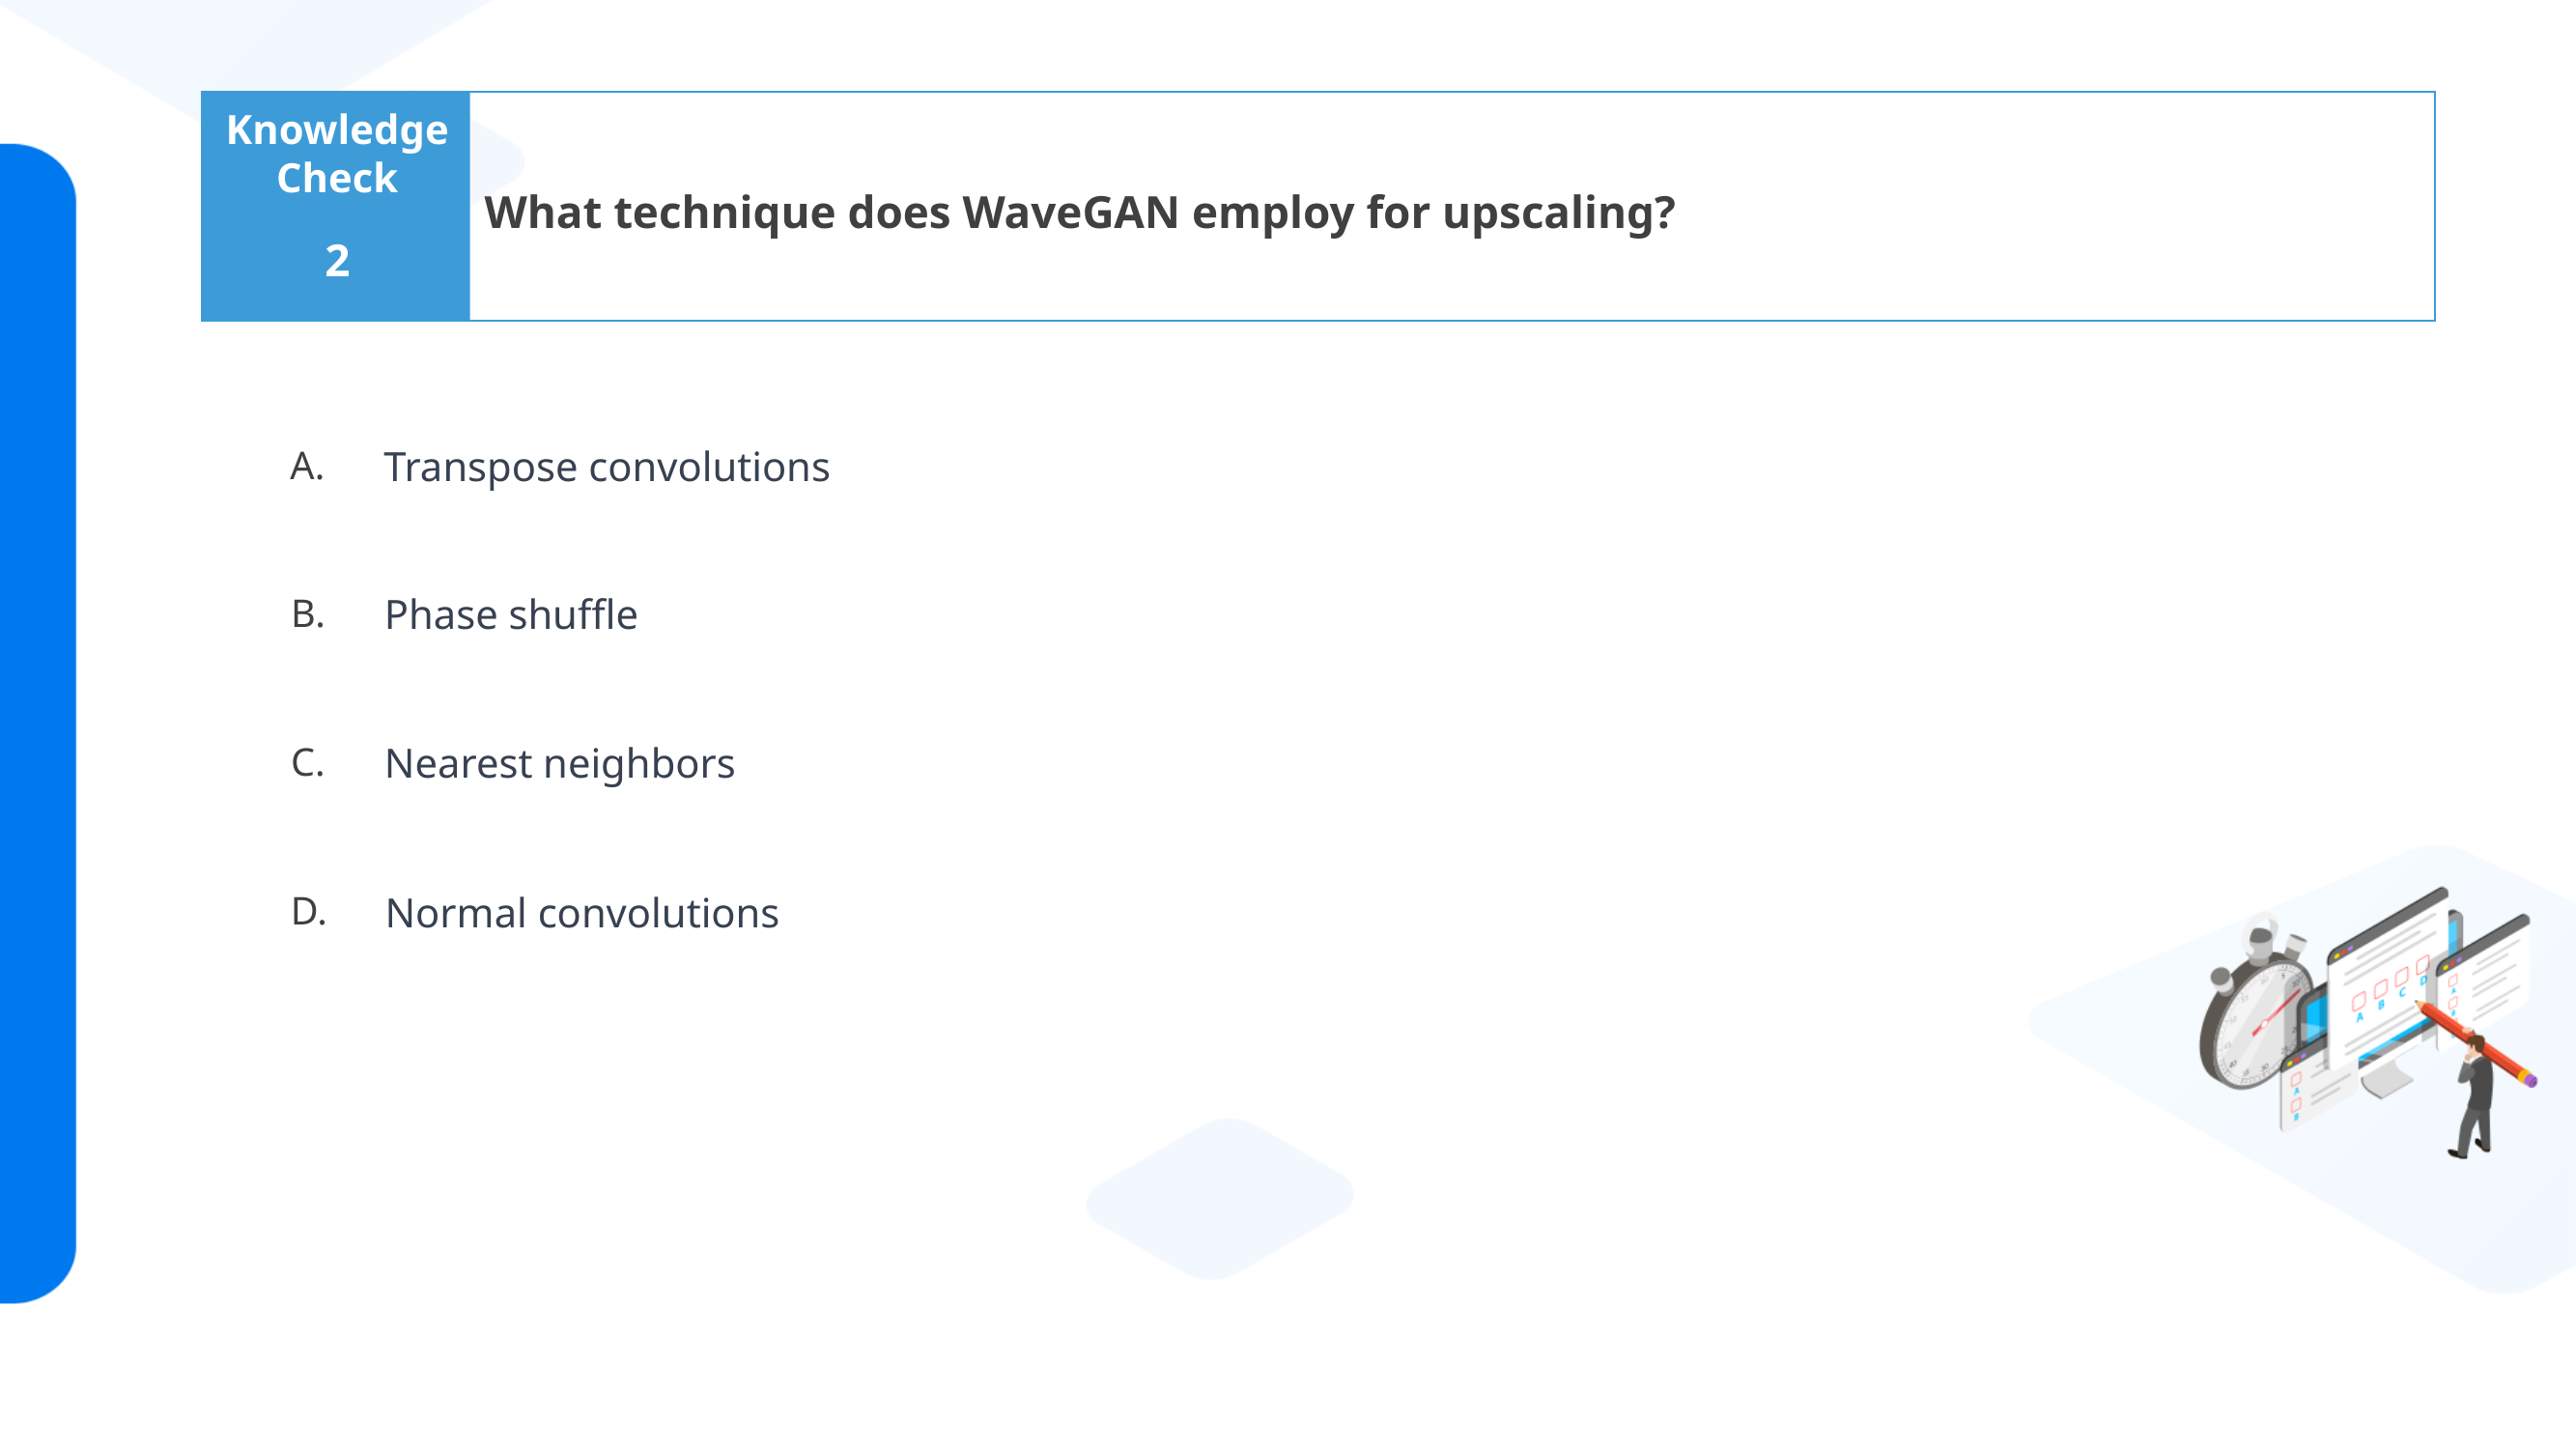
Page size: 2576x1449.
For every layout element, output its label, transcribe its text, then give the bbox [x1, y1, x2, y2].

picture [0, 0, 2576, 1449]
list What technique does WaveGAN employ for upscaling? [469, 92, 2436, 322]
list Transpose convolutions [369, 427, 2152, 560]
text_box Nearest neighbors [369, 724, 2153, 857]
text_box Phase shuffle [369, 575, 2153, 708]
list 2 [247, 188, 428, 321]
text_box Normal convolutions [370, 873, 2154, 1007]
